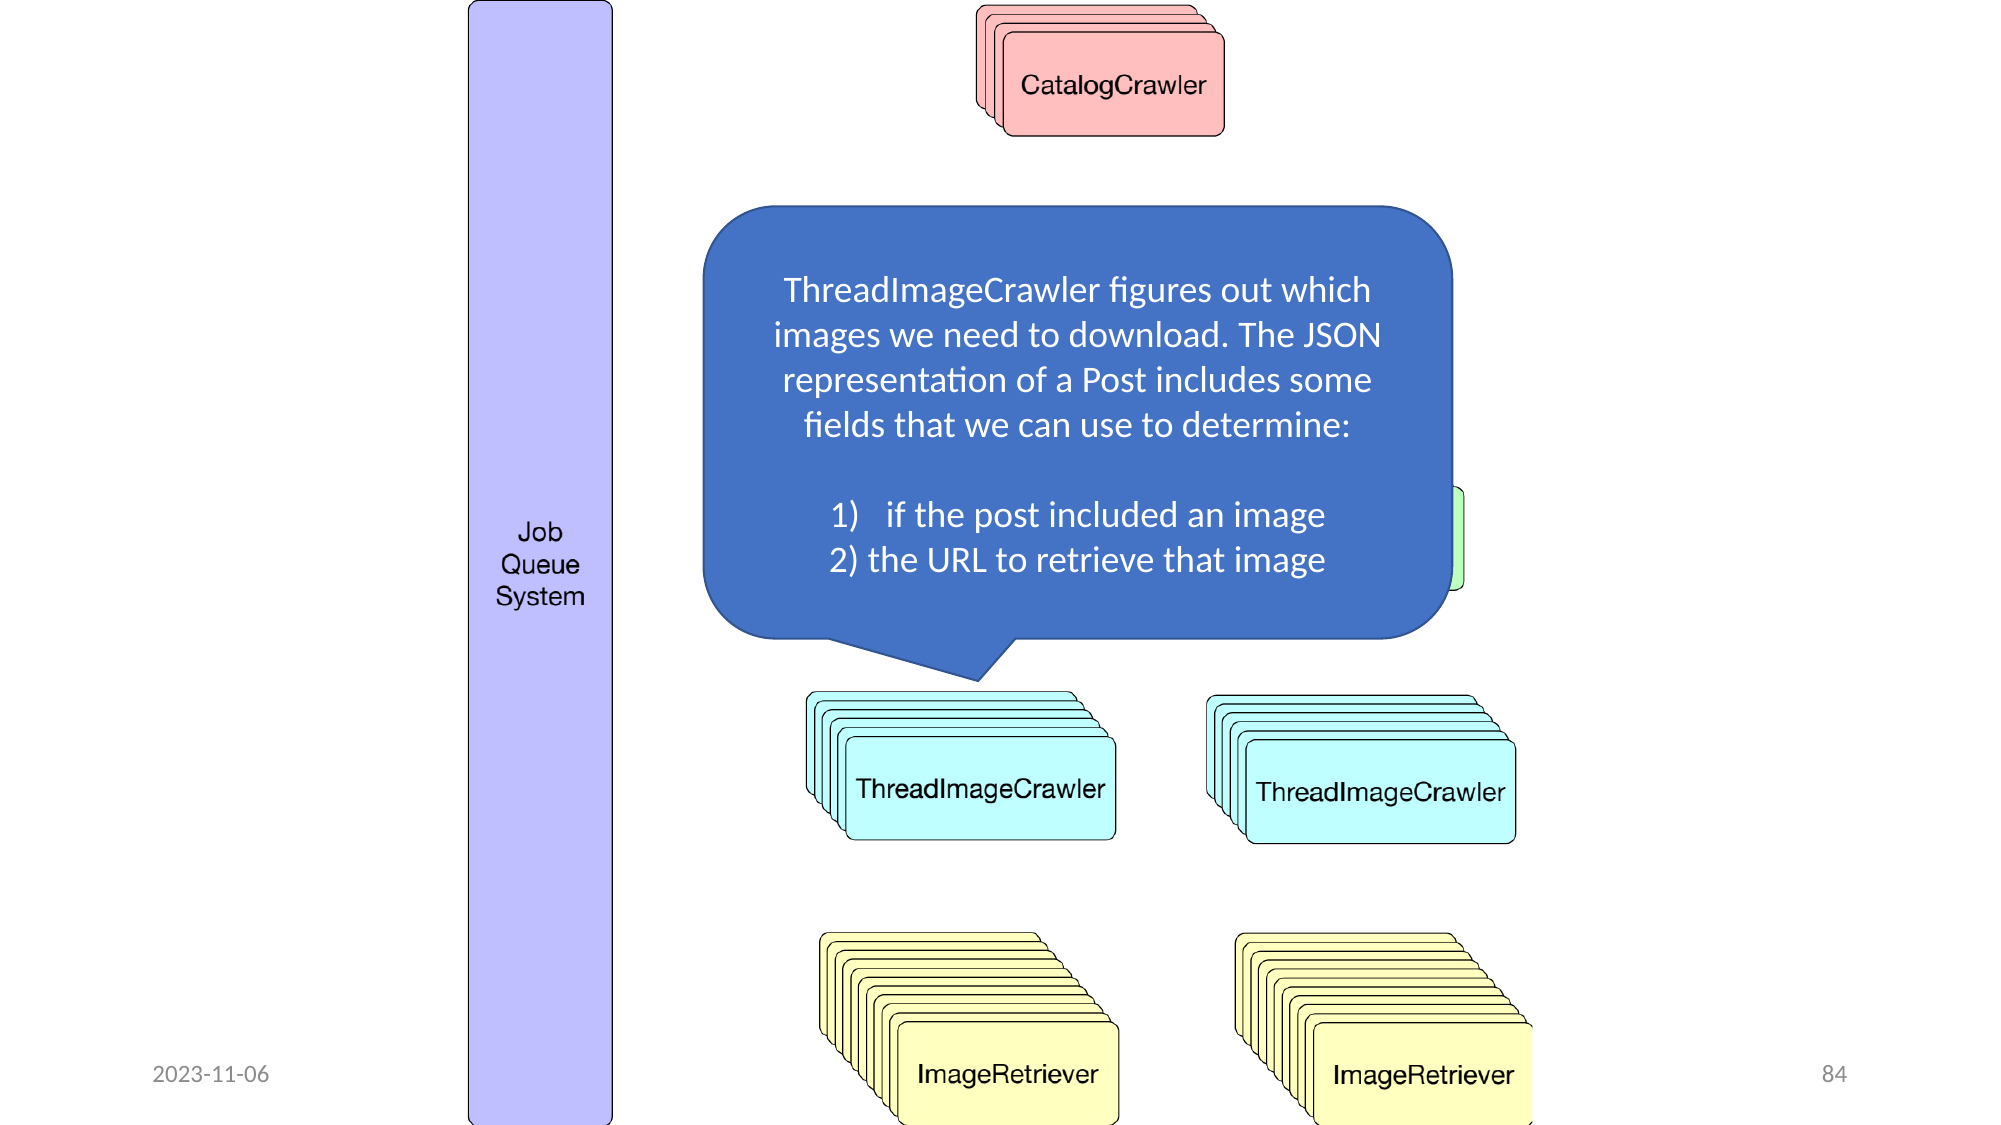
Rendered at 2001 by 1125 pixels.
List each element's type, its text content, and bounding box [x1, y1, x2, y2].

slide_number 84 [1533, 1042, 1863, 1103]
picture [467, 0, 1533, 1125]
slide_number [137, 1042, 467, 1103]
